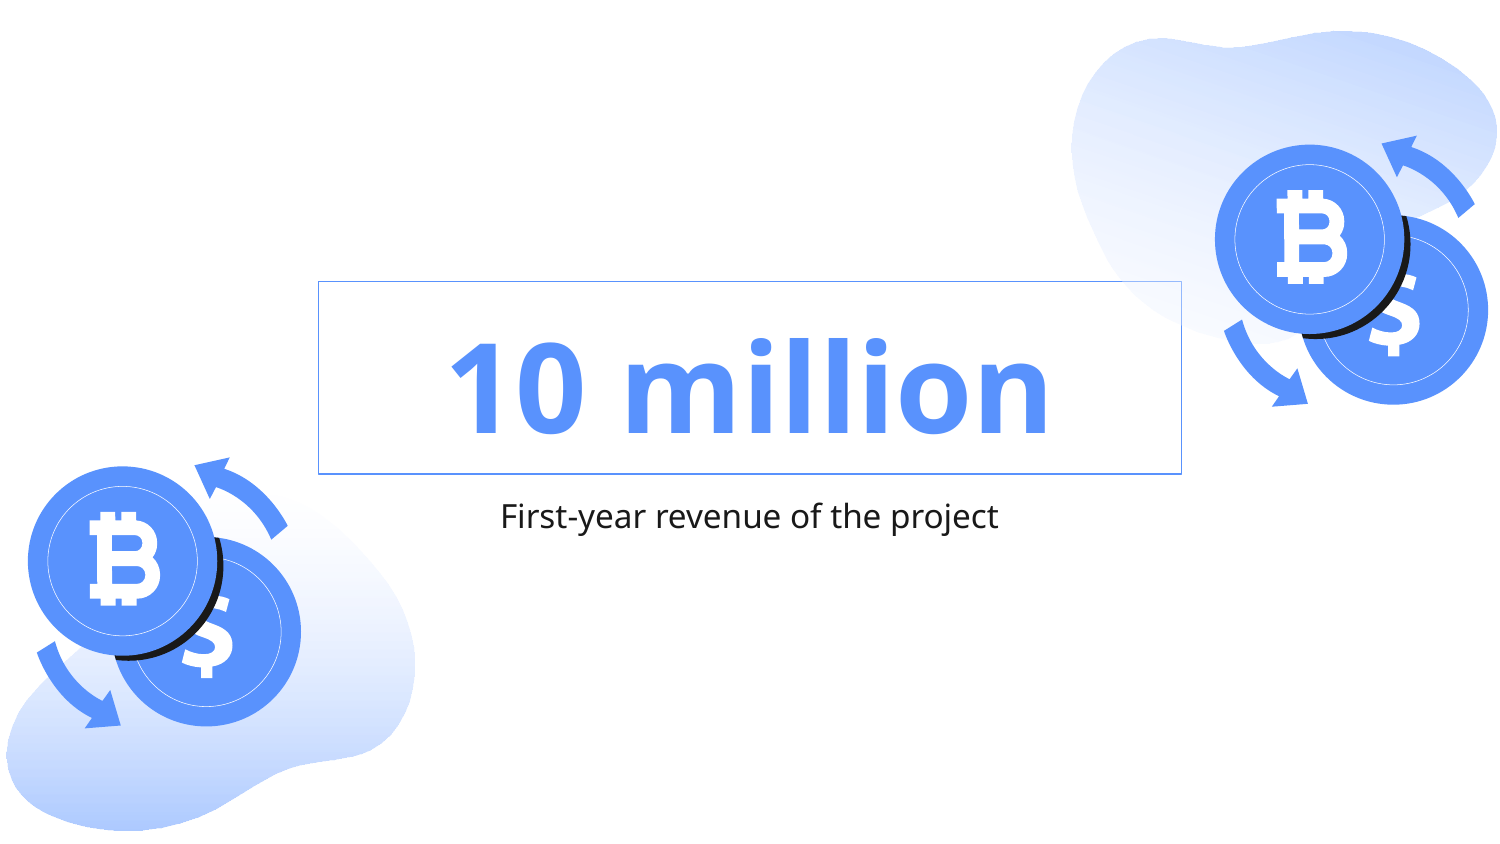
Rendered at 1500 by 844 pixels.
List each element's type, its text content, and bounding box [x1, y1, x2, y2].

text_box [1071, 30, 1497, 335]
subtitle First-year revenue of the project [318, 480, 1182, 563]
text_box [27, 457, 302, 729]
text_box [6, 507, 415, 831]
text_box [1214, 135, 1489, 407]
title 10 million [318, 281, 1182, 475]
